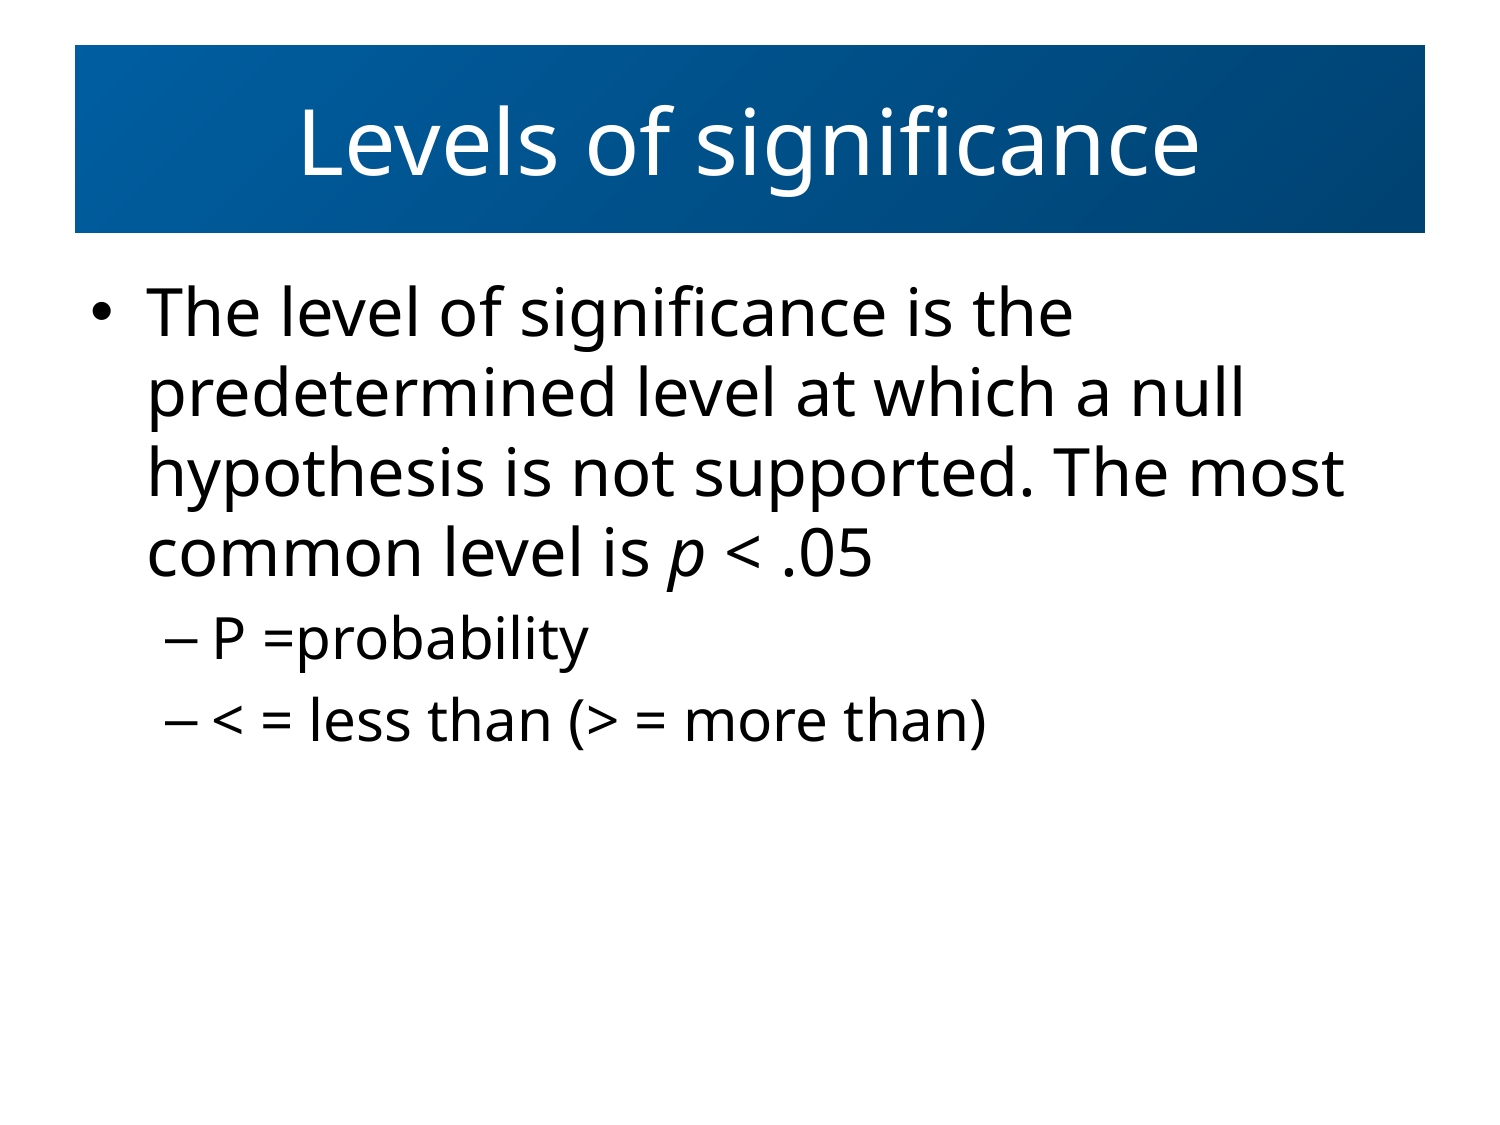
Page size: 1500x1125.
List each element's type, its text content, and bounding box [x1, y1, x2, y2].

title Levels of significance [75, 45, 1425, 233]
list The level of significance is the predetermined level at which a null hypothesis is not supported. The most common level is p < .05 P =probability < = less than (> = more than) [75, 262, 1425, 1005]
